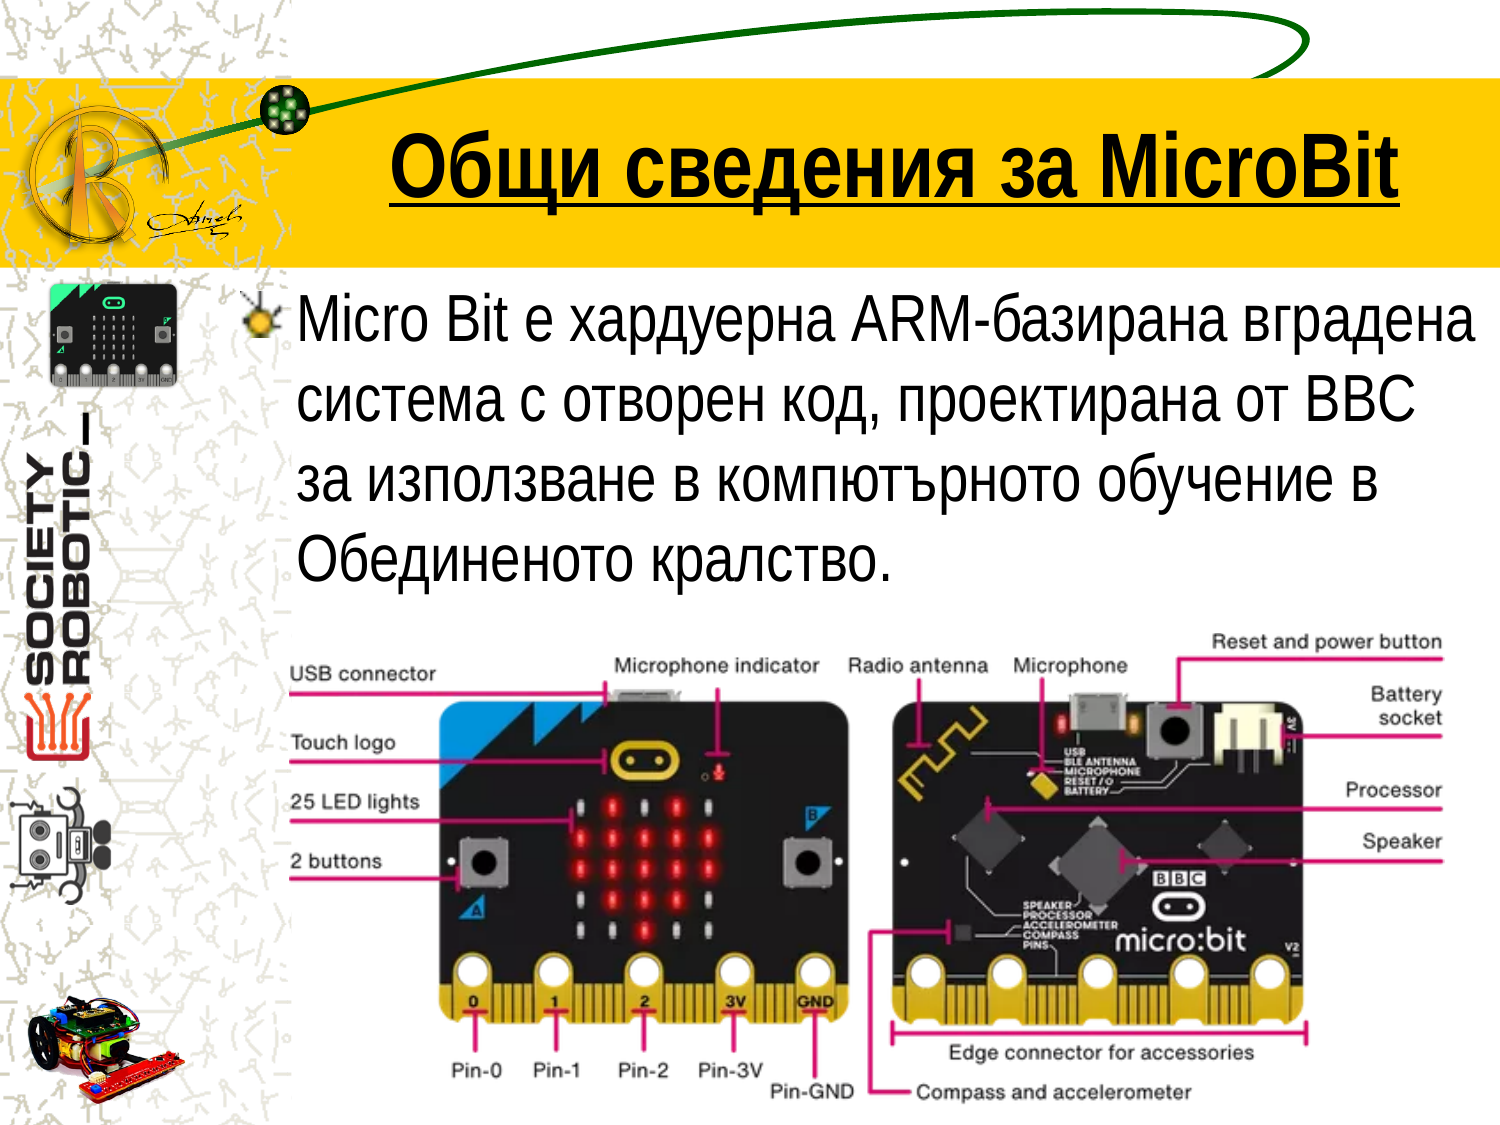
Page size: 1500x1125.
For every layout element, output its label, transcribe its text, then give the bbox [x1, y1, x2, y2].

picture [240, 291, 287, 338]
title Общи сведения за MicroBit [324, 101, 1465, 220]
picture [288, 633, 1446, 1107]
list Micro Bit е хардуерна ARM-базирана вградена система с отворен код, проектирана от BBC за използване в компютърното обучение в Обединеното кралство. [225, 267, 1500, 669]
picture [0, 0, 292, 1125]
